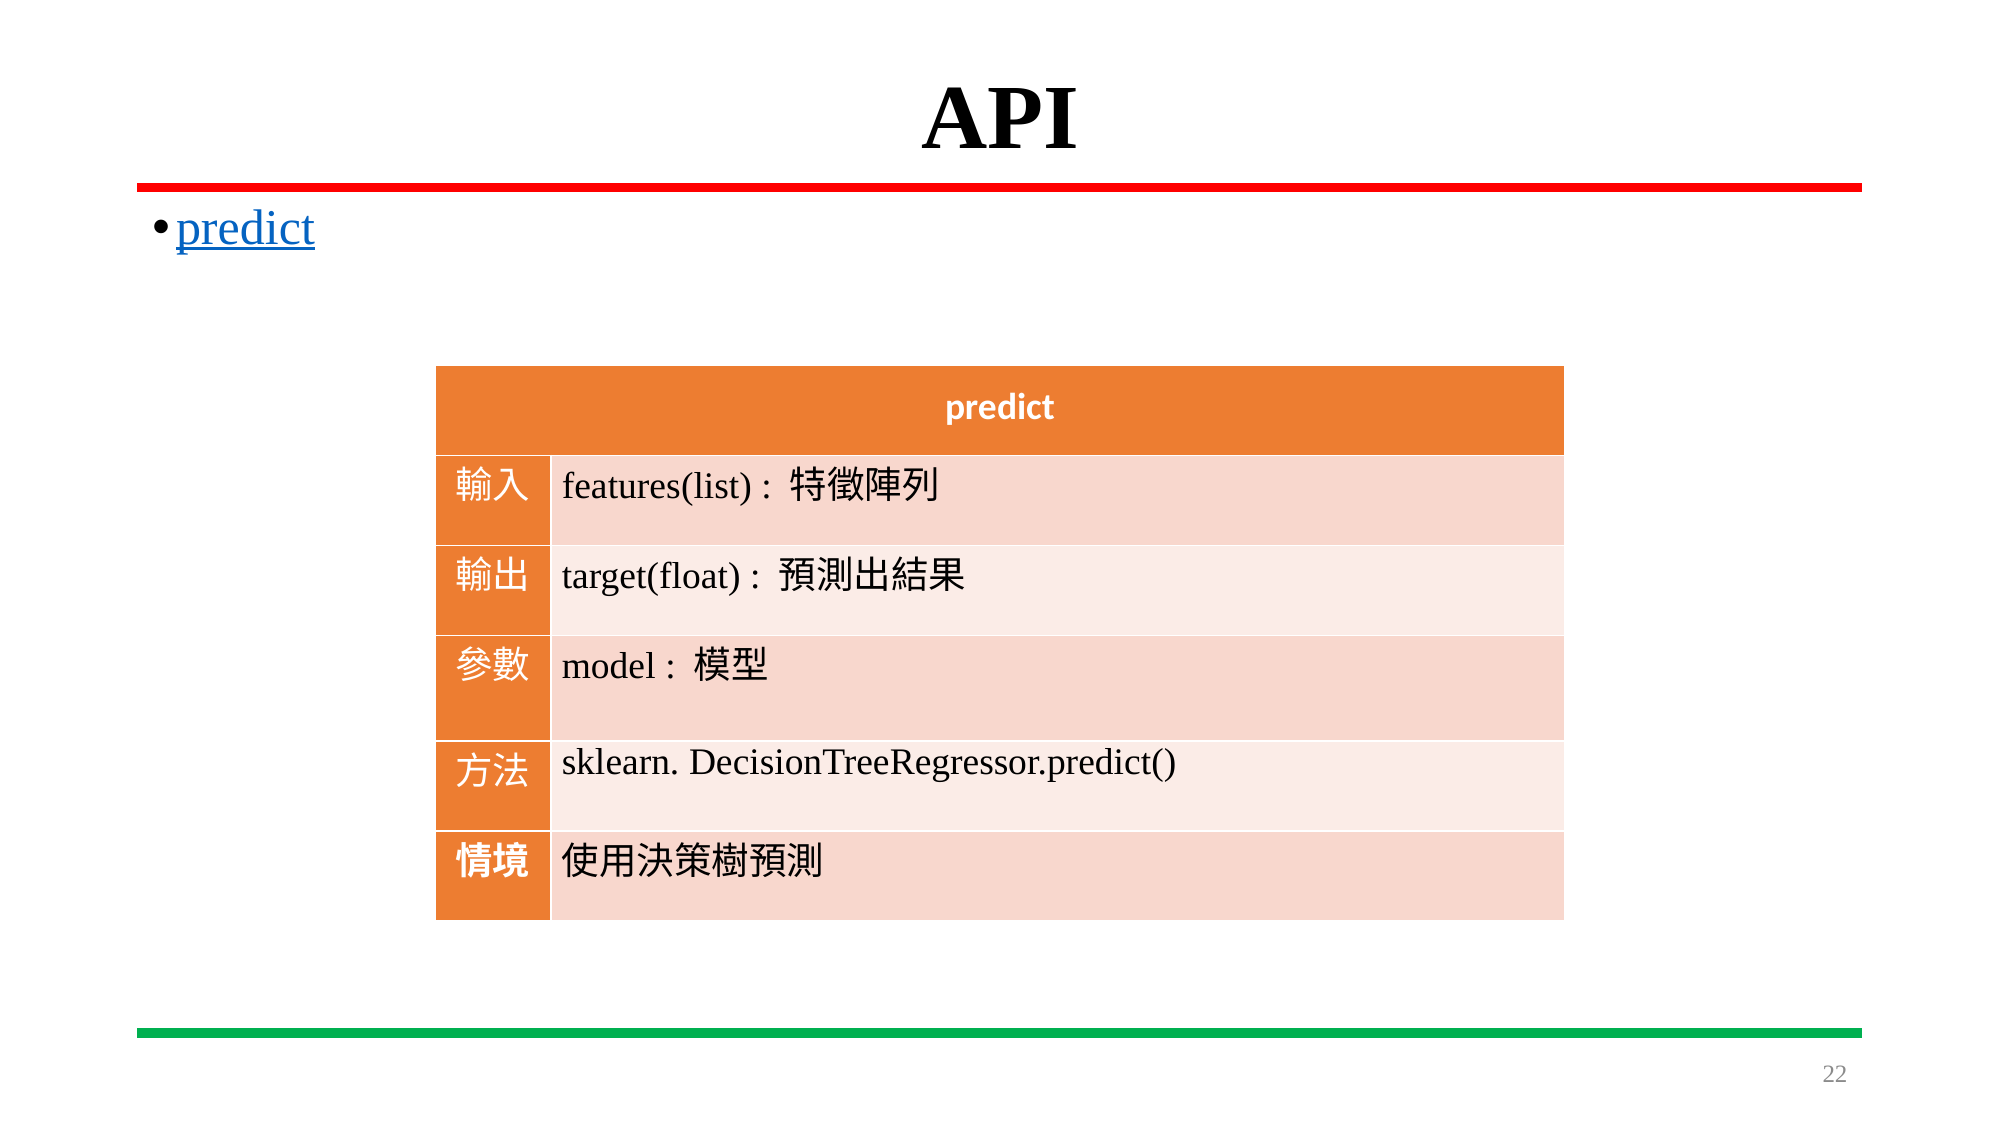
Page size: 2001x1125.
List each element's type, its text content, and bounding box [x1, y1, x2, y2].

list predict [137, 197, 1863, 1024]
title API [137, 59, 1863, 178]
slide_number 22 [1412, 1042, 1863, 1103]
